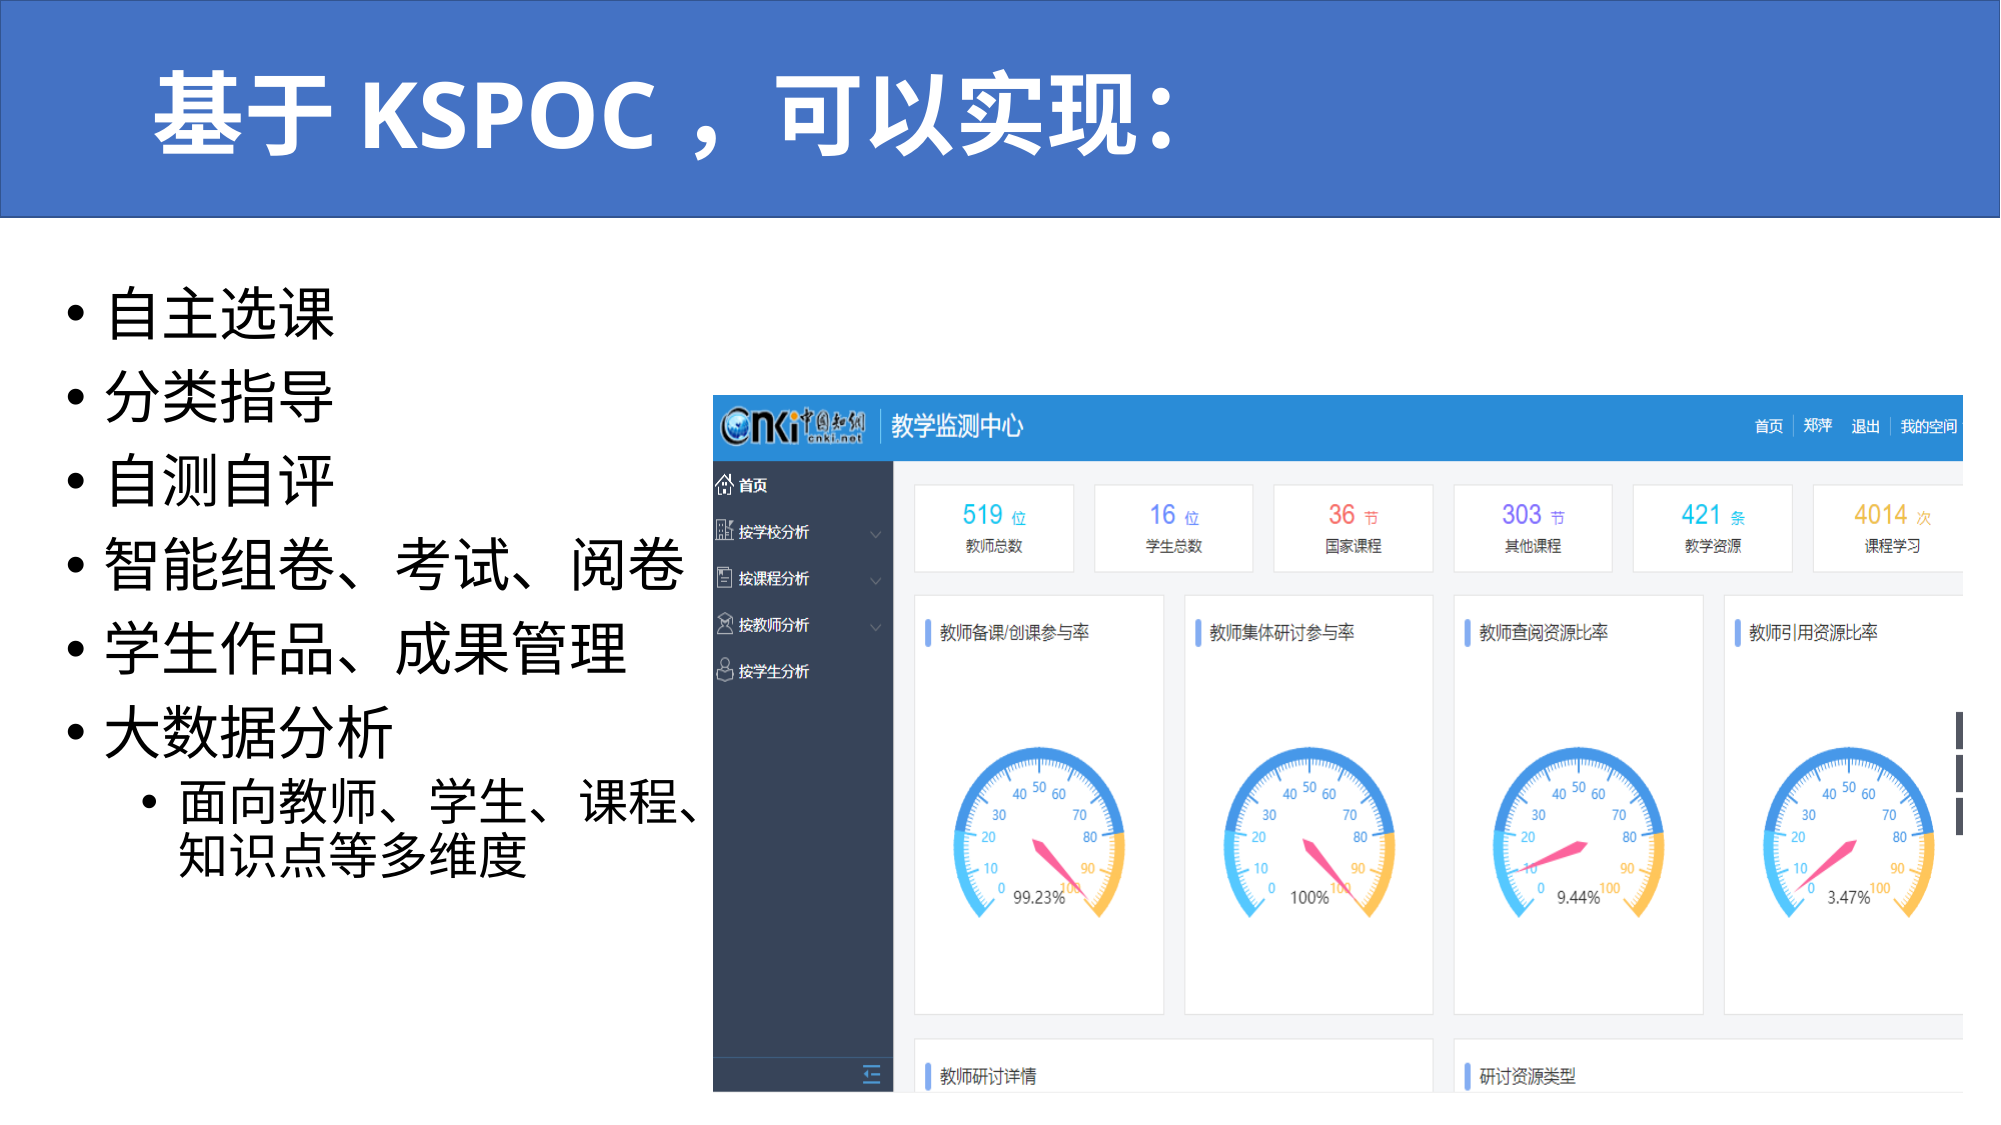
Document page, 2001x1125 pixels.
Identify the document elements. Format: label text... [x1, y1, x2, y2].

list 自主选课 分类指导 自测自评 智能组卷、考试、阅卷 学生作品、成果管理 大数据分析 面向教师、学生、课程、知识点等多维度 [50, 277, 713, 992]
picture [712, 395, 1963, 1093]
text_box [0, 0, 2000, 218]
title 基于KSPOC，可以实现： [137, 10, 1863, 228]
